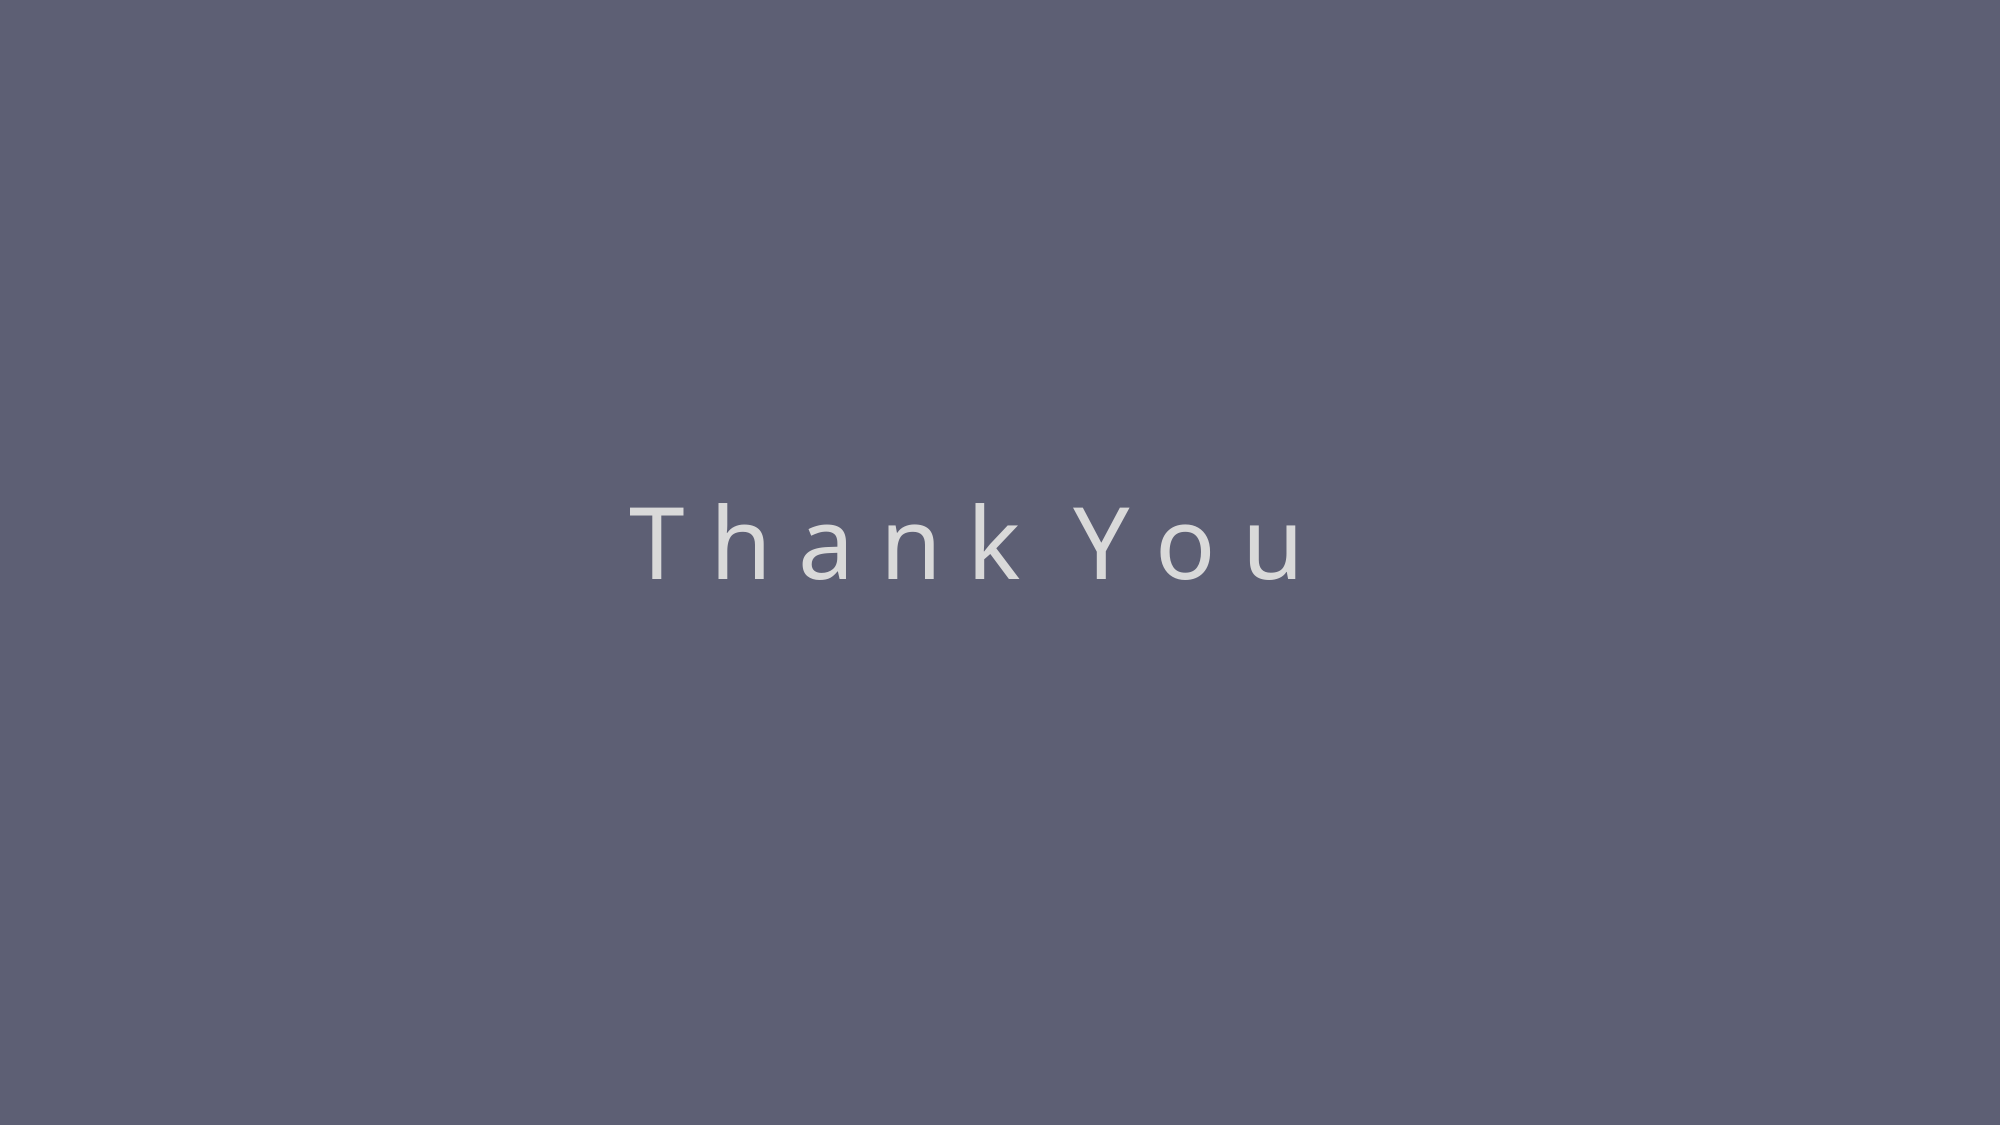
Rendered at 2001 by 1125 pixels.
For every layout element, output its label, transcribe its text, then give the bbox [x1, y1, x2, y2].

text_box T h a n k Y o u [614, 472, 1320, 607]
